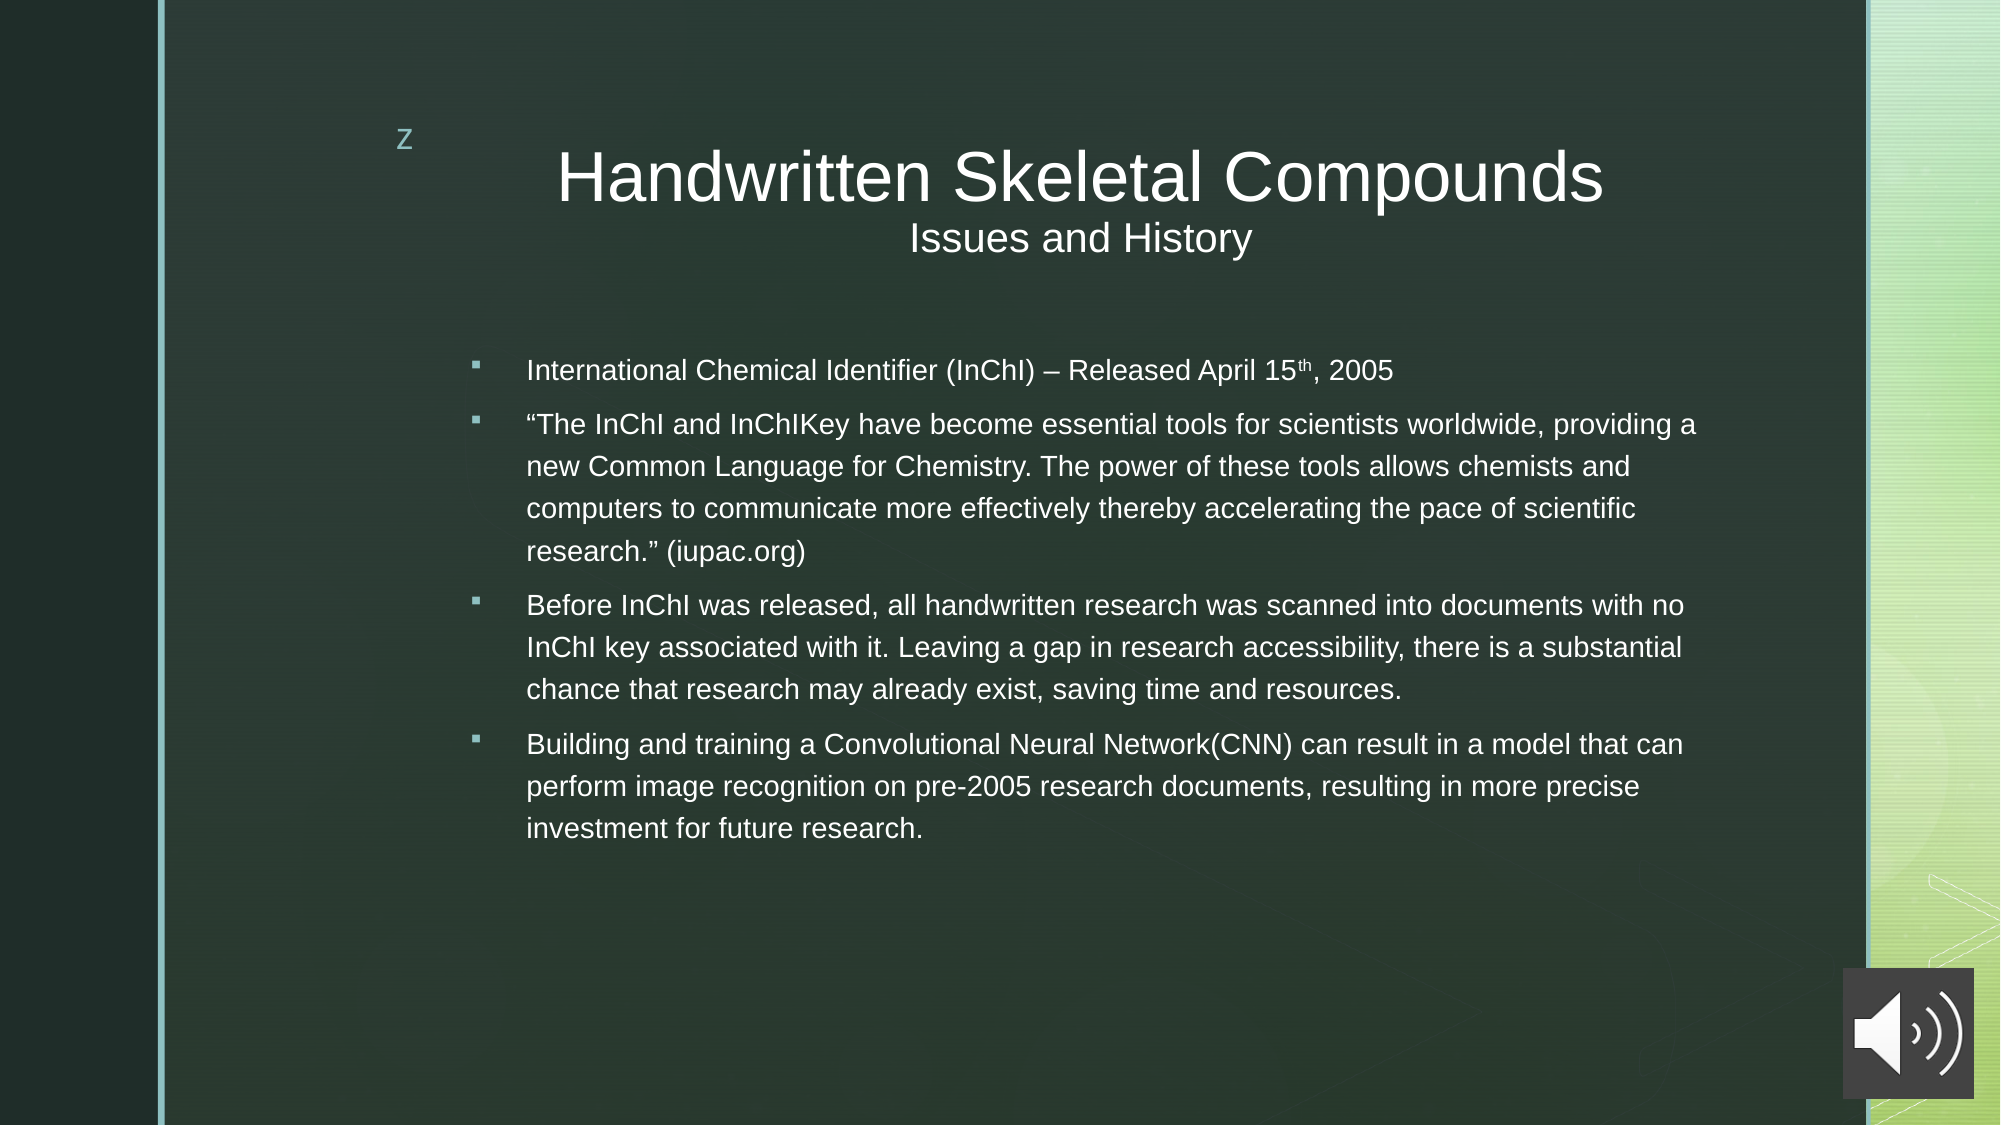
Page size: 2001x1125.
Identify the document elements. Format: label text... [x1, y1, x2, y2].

title Handwritten Skeletal Compounds Issues and History [428, 132, 1734, 310]
list International Chemical Identifier (InChI) – Released April 15th, 2005 “The InChI and InChIKey have become essential tools for scientists worldwide, providing a new Common Language for Chemistry. The power of these tools allows chemists and computers to communicate more effectively thereby accelerating the pace of scientific research.” (iupac.org) Before InChI was released, all handwritten research was scanned into documents with no InChI key associated with it. Leaving a gap in research accessibility, there is a substantial chance that research may already exist, saving time and resources. Building and training a Convolutional Neural Network(CNN) can result in a model that can perform image recognition on pre-2005 research documents, resulting in more precise investment for future research. [454, 336, 1734, 993]
picture [1841, 0, 2001, 1125]
